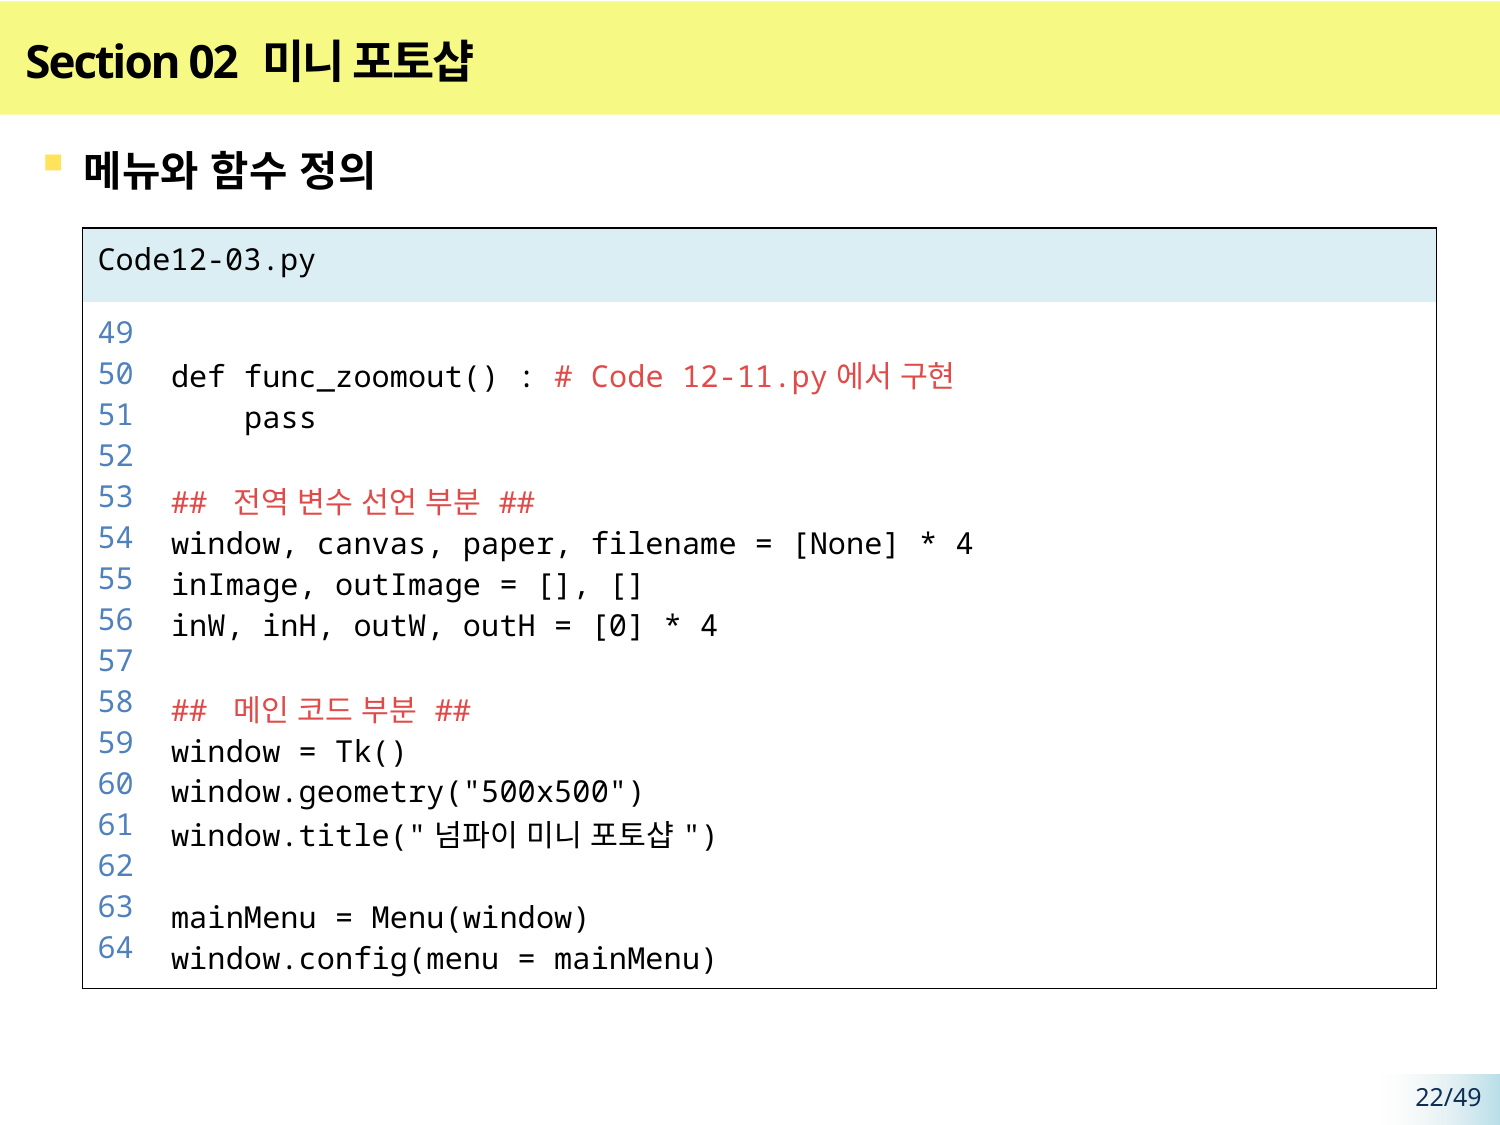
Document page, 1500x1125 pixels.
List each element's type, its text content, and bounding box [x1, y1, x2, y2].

table_cell def func_zoomout() : # Code 12-11.py에서 구현 pass ## 전역 변수 선언 부분 ## window, canvas, paper, filename = [None] * 4 inImage, outImage = [], [] inW, inH, outW, outH = [0] * 4 ## 메인 코드 부분 ## window = Tk() window.geometry("500x500") window.title("넘파이 미니 포토샵") mainMenu = Menu(window) window.config(menu = mainMenu) [156, 302, 1436, 988]
table_header Code12-03.py [83, 229, 1436, 302]
title Section 02 미니 포토샵 [10, 21, 1288, 99]
list 메뉴와 함수 정의 [10, 126, 1481, 1057]
table_cell 49 50 51 52 53 54 55 56 57 58 59 60 61 62 63 64 [83, 302, 156, 988]
